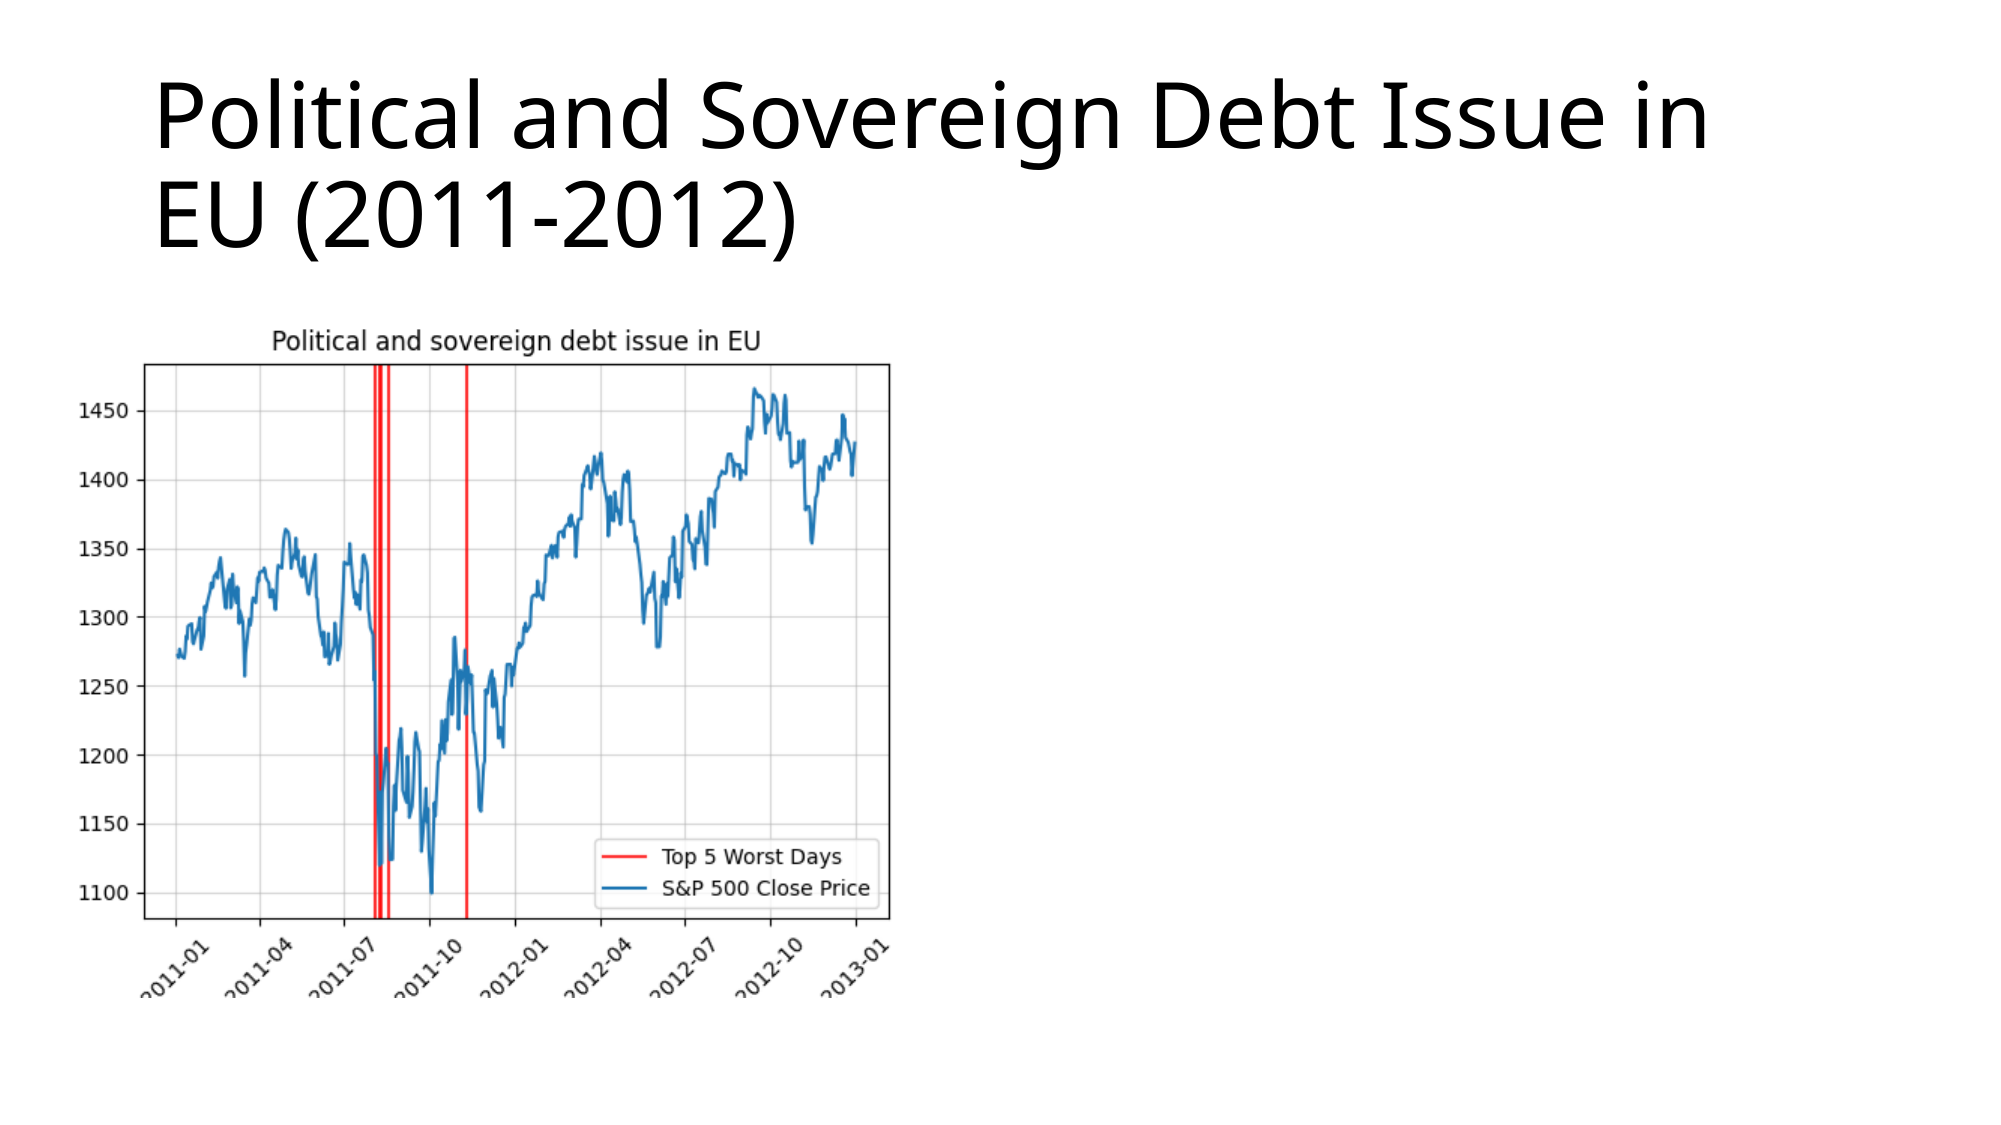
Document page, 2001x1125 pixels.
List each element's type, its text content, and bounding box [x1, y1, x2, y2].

title Political and Sovereign Debt Issue in EU (2011-2012) [137, 59, 1863, 278]
picture [24, 277, 985, 998]
